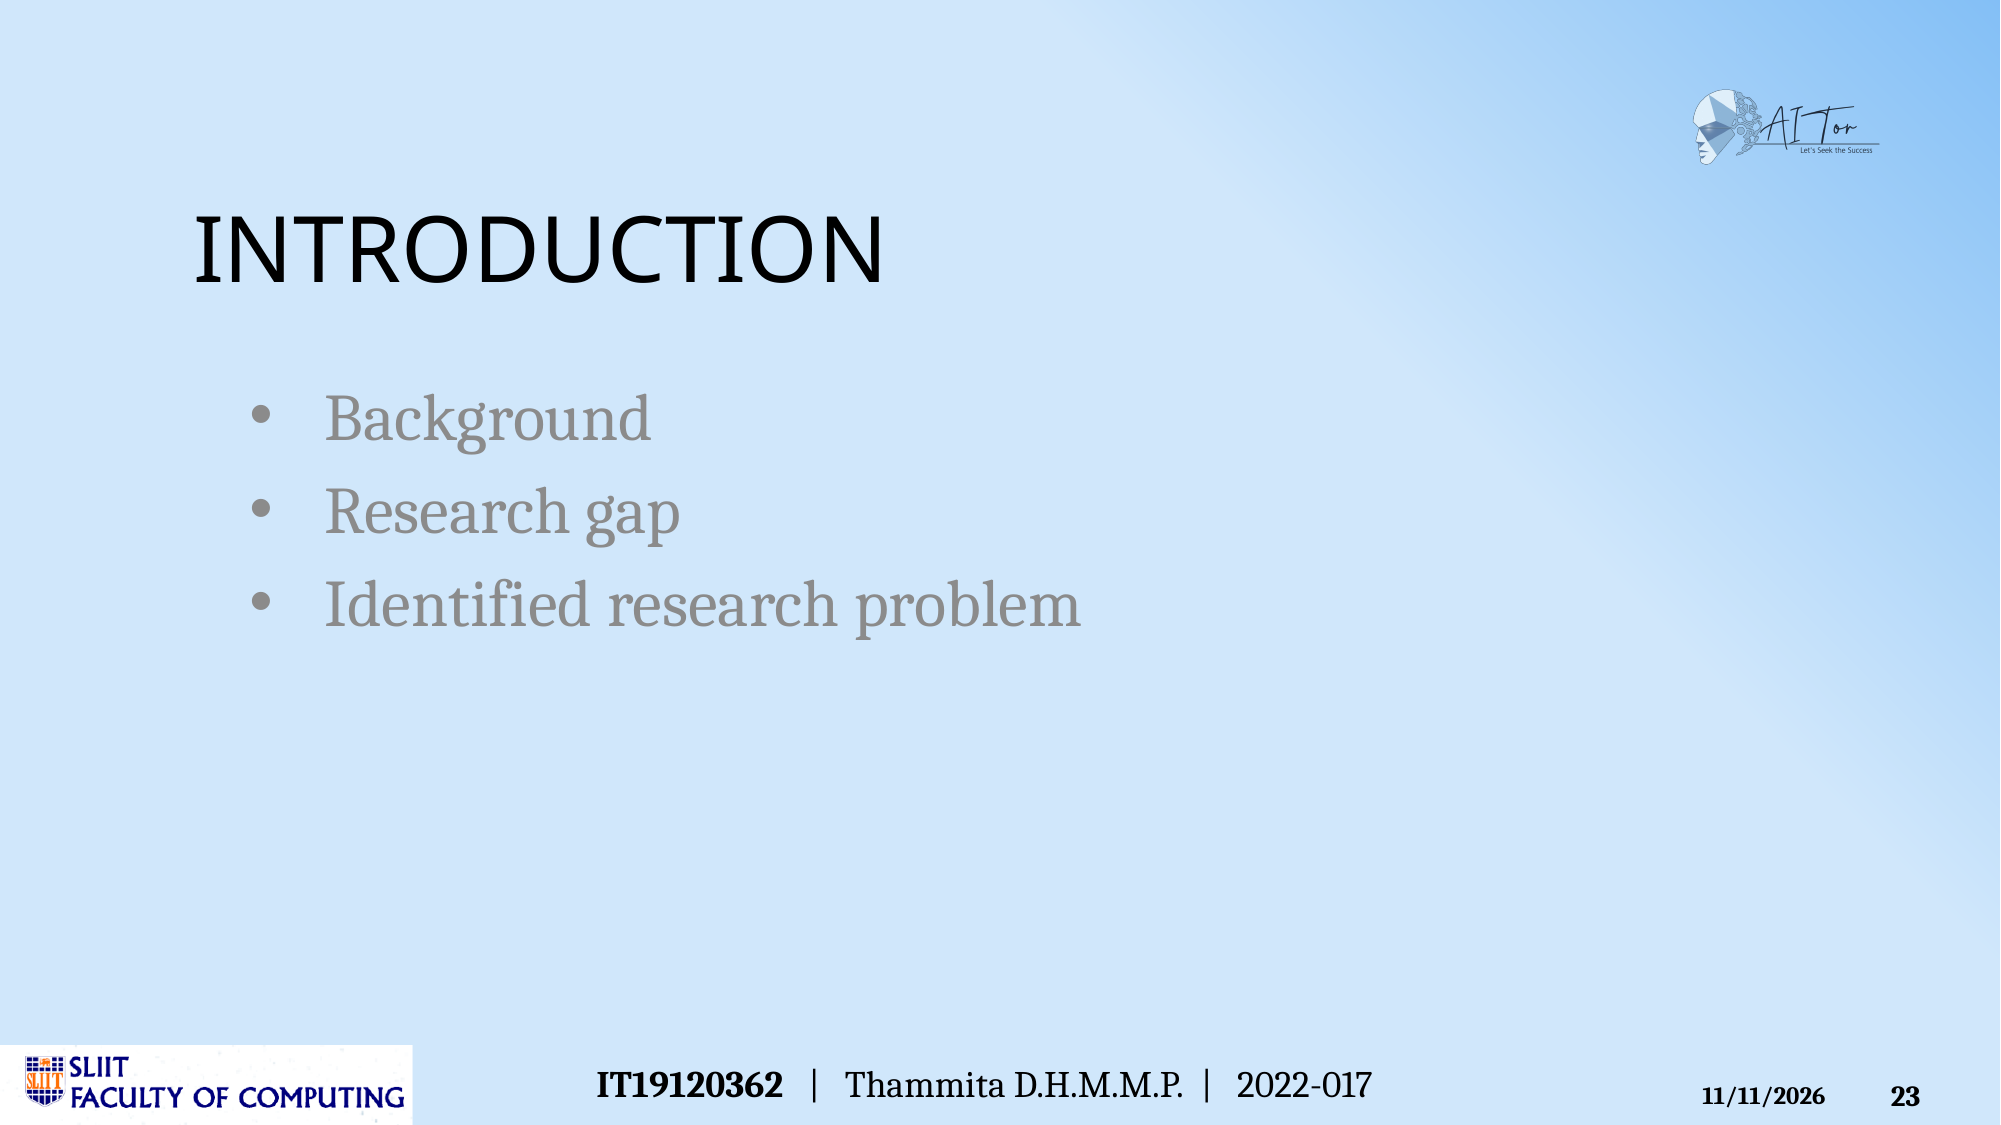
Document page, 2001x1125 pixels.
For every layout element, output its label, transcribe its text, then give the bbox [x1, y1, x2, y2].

subtitle Background Research gap Identified research problem [234, 366, 1635, 654]
text_box IT19120362 | Thammita D.H.M.M.P. | 2022-017 [580, 1050, 1702, 1114]
title INTRODUCTION [178, 125, 1879, 367]
picture [1657, 72, 1932, 178]
picture [0, 1045, 413, 1125]
